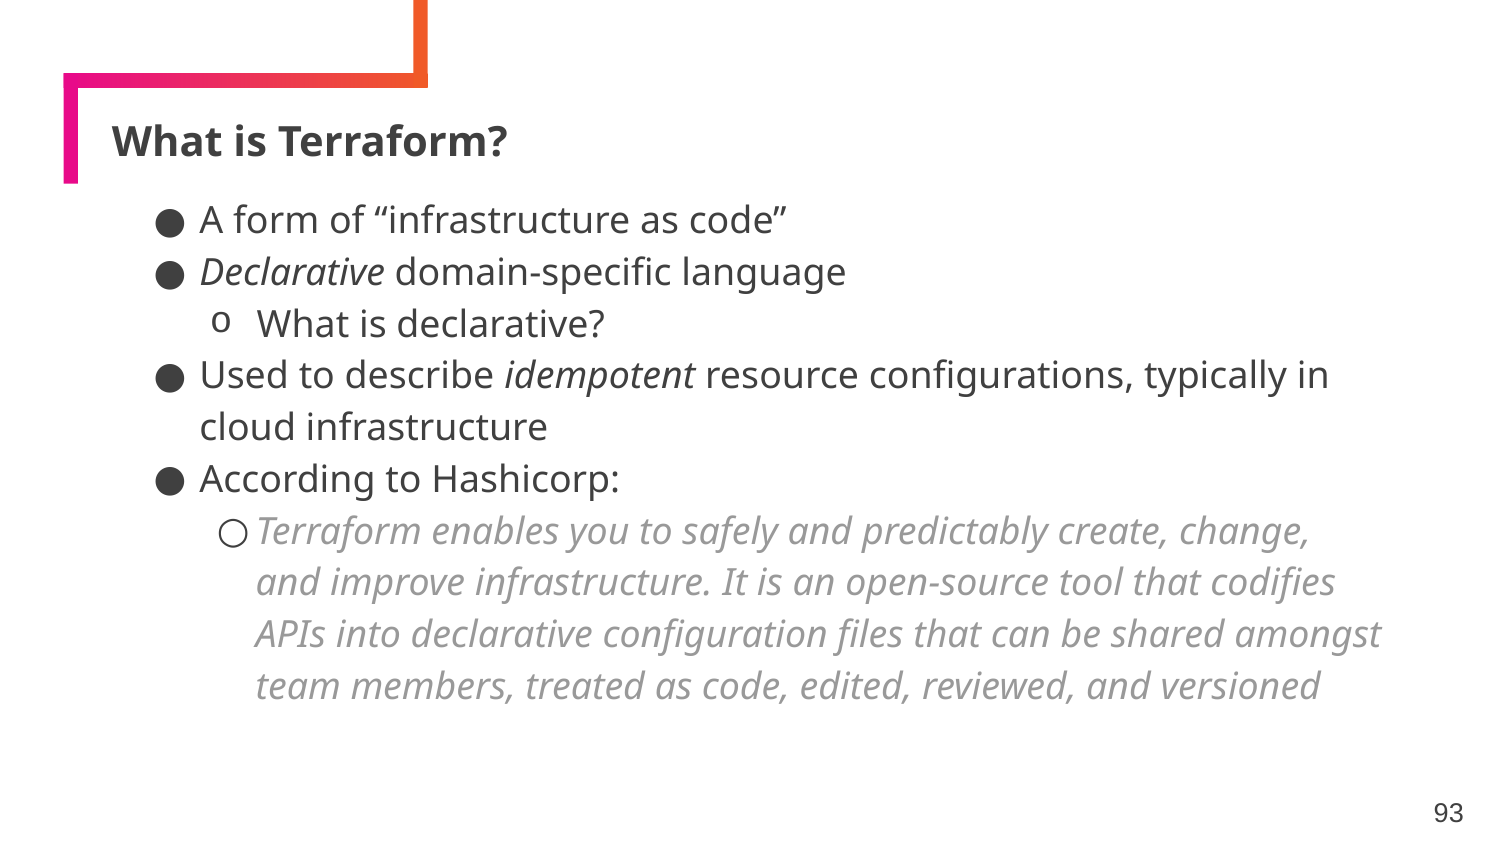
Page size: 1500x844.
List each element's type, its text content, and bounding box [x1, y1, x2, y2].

text_box A form of “infrastructure as code” Declarative domain-specific language What is declarative? Used to describe idempotent resource configurations, typically in cloud infrastructure According to Hashicorp: Terraform enables you to safely and predictably create, change, and improve infrastructure. It is an open-source tool that codifies APIs into declarative configuration files that can be shared amongst team members, treated as code, edited, reviewed, and versioned [131, 178, 1396, 716]
title What is Terraform? [100, 117, 1455, 169]
slide_number 93 [1403, 779, 1494, 844]
